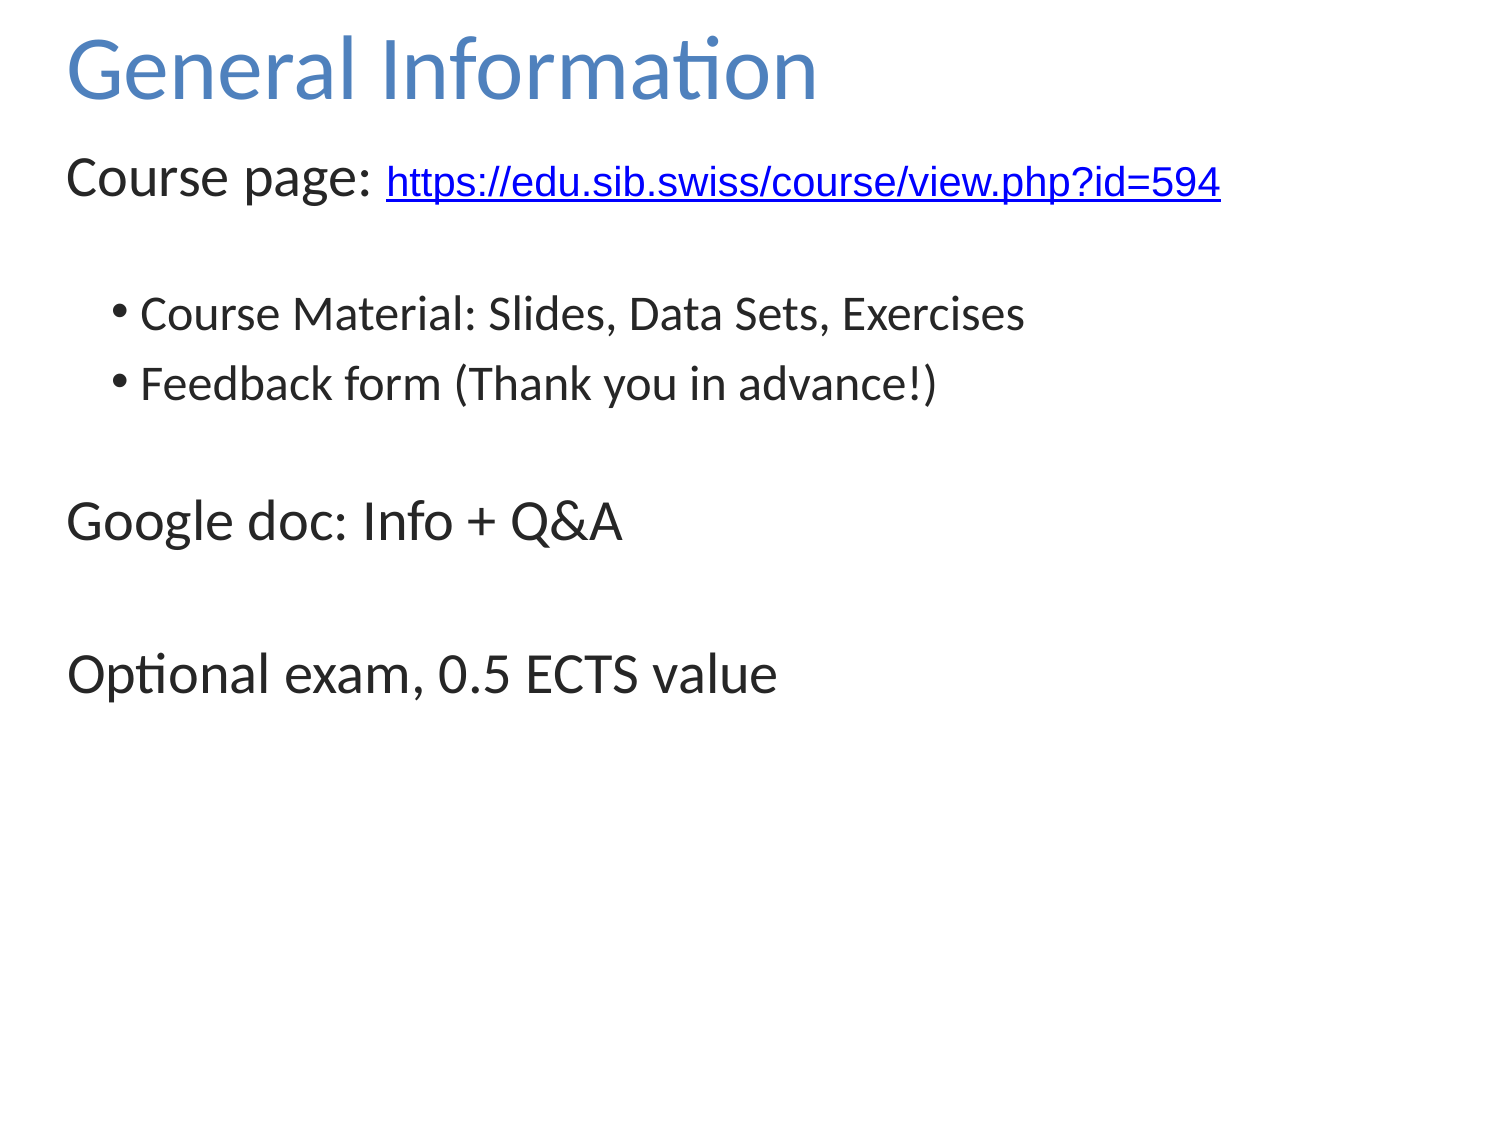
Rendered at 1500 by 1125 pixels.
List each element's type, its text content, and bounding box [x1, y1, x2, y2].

text_box General Information [42, 20, 1345, 120]
text_box Course page: https://edu.sib.swiss/course/view.php?id=594 Course Material: Slides, Data Sets, Exercises Feedback form (Thank you in advance!) Google doc: Info + Q&A Optional exam, 0.5 ECTS value [66, 138, 1458, 1065]
